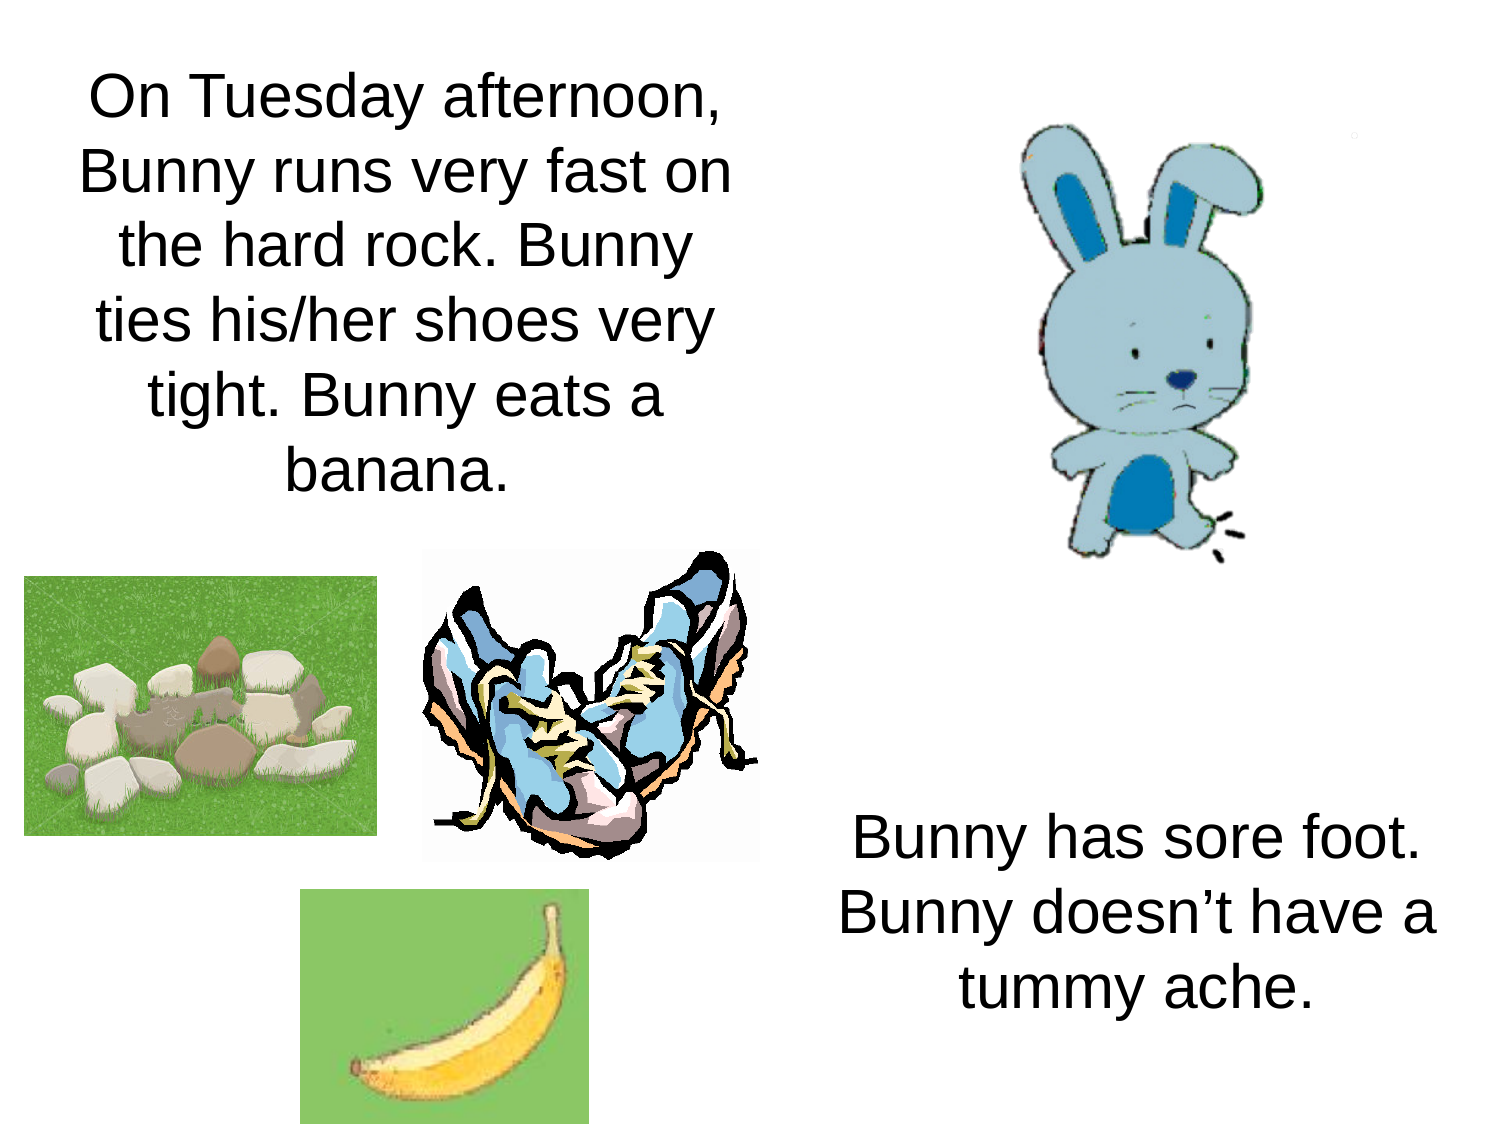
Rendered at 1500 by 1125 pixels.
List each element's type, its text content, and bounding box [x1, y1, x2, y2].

title On Tuesday afternoon, Bunny runs very fast on the hard rock. Bunny ties his/her shoes very tight. Bunny eats a banana. [50, 158, 763, 400]
picture [421, 549, 760, 863]
text_box Bunny has sore foot. Bunny doesn’t have a tummy ache. [799, 788, 1475, 1030]
picture [23, 576, 378, 836]
picture [300, 889, 589, 1124]
picture [909, 112, 1365, 568]
